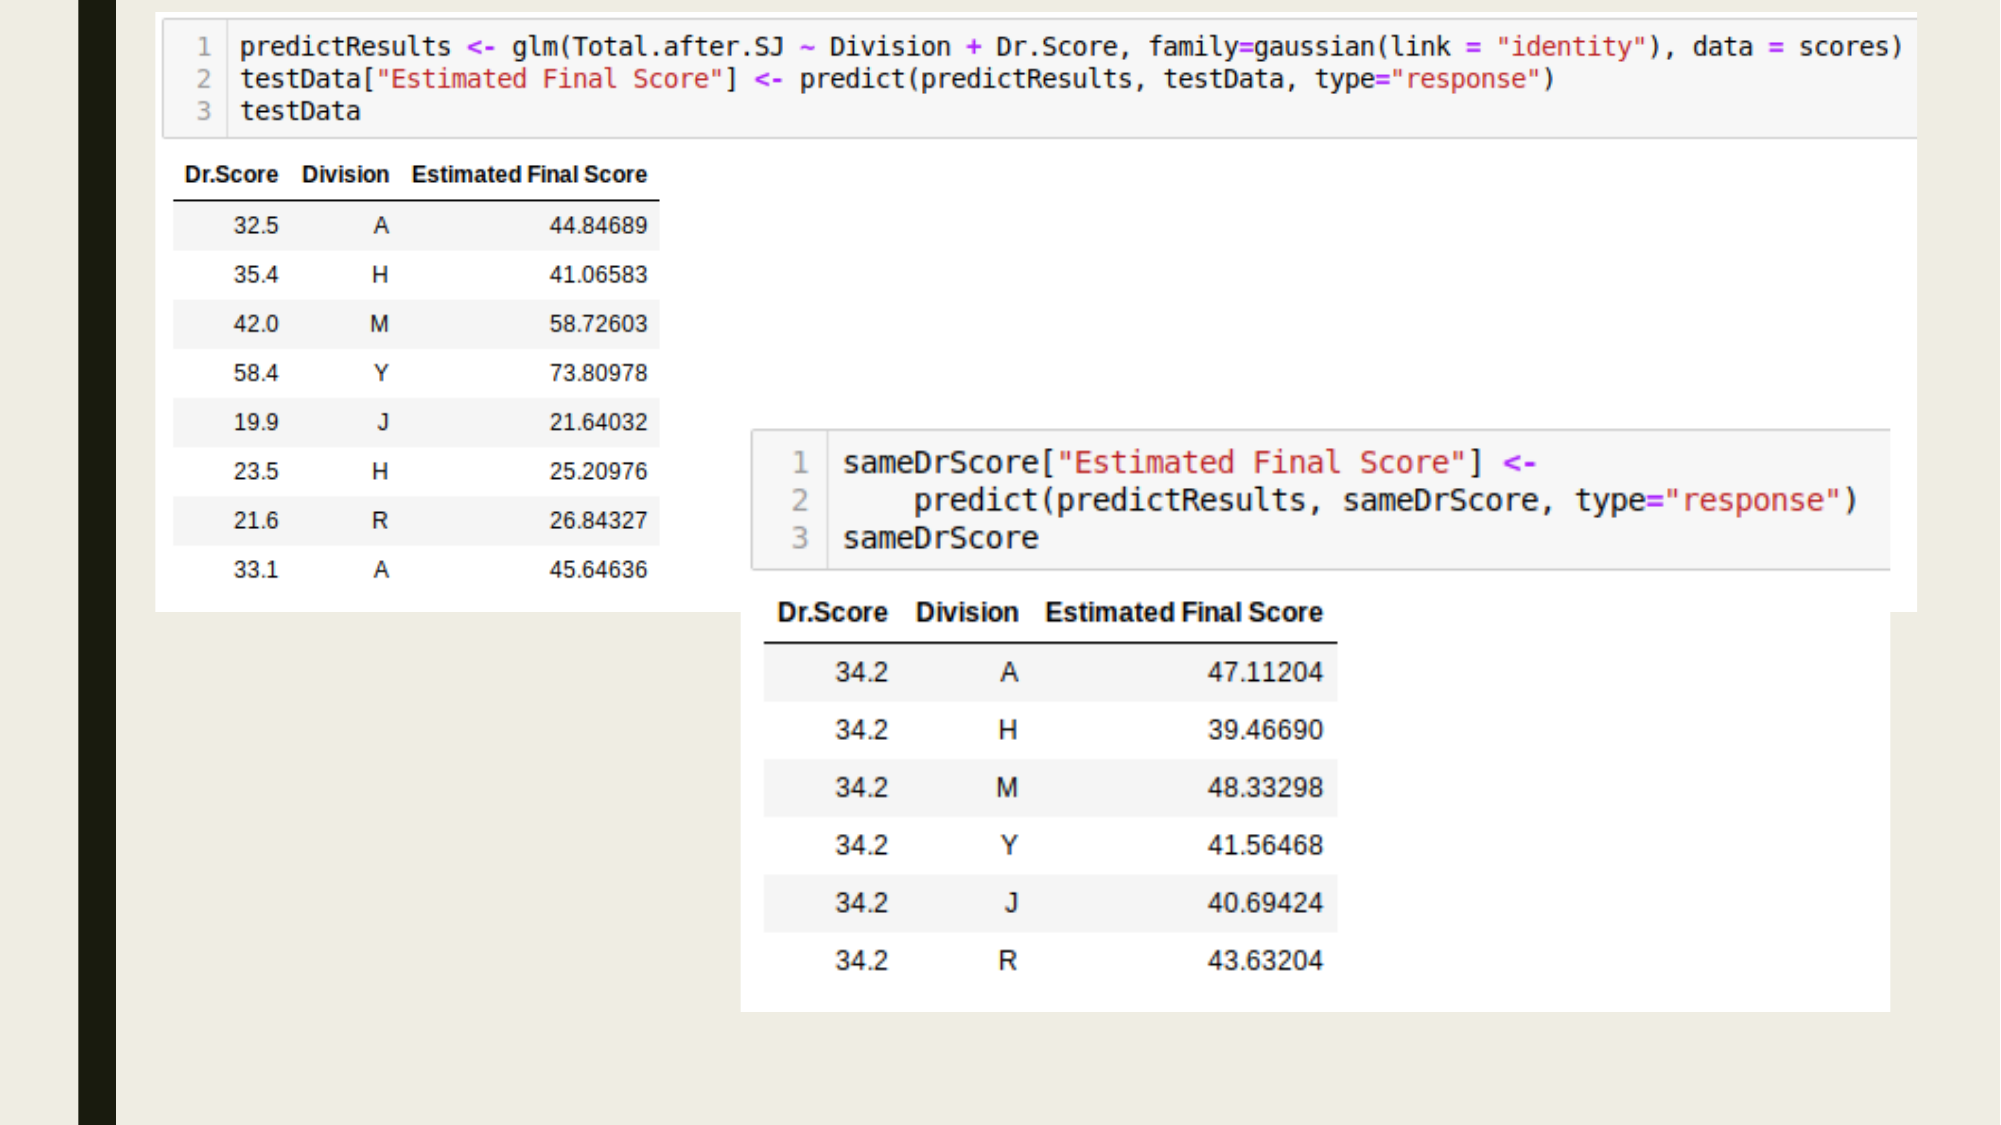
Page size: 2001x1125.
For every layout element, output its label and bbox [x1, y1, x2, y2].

list [155, 12, 1918, 612]
picture [740, 416, 1891, 1012]
